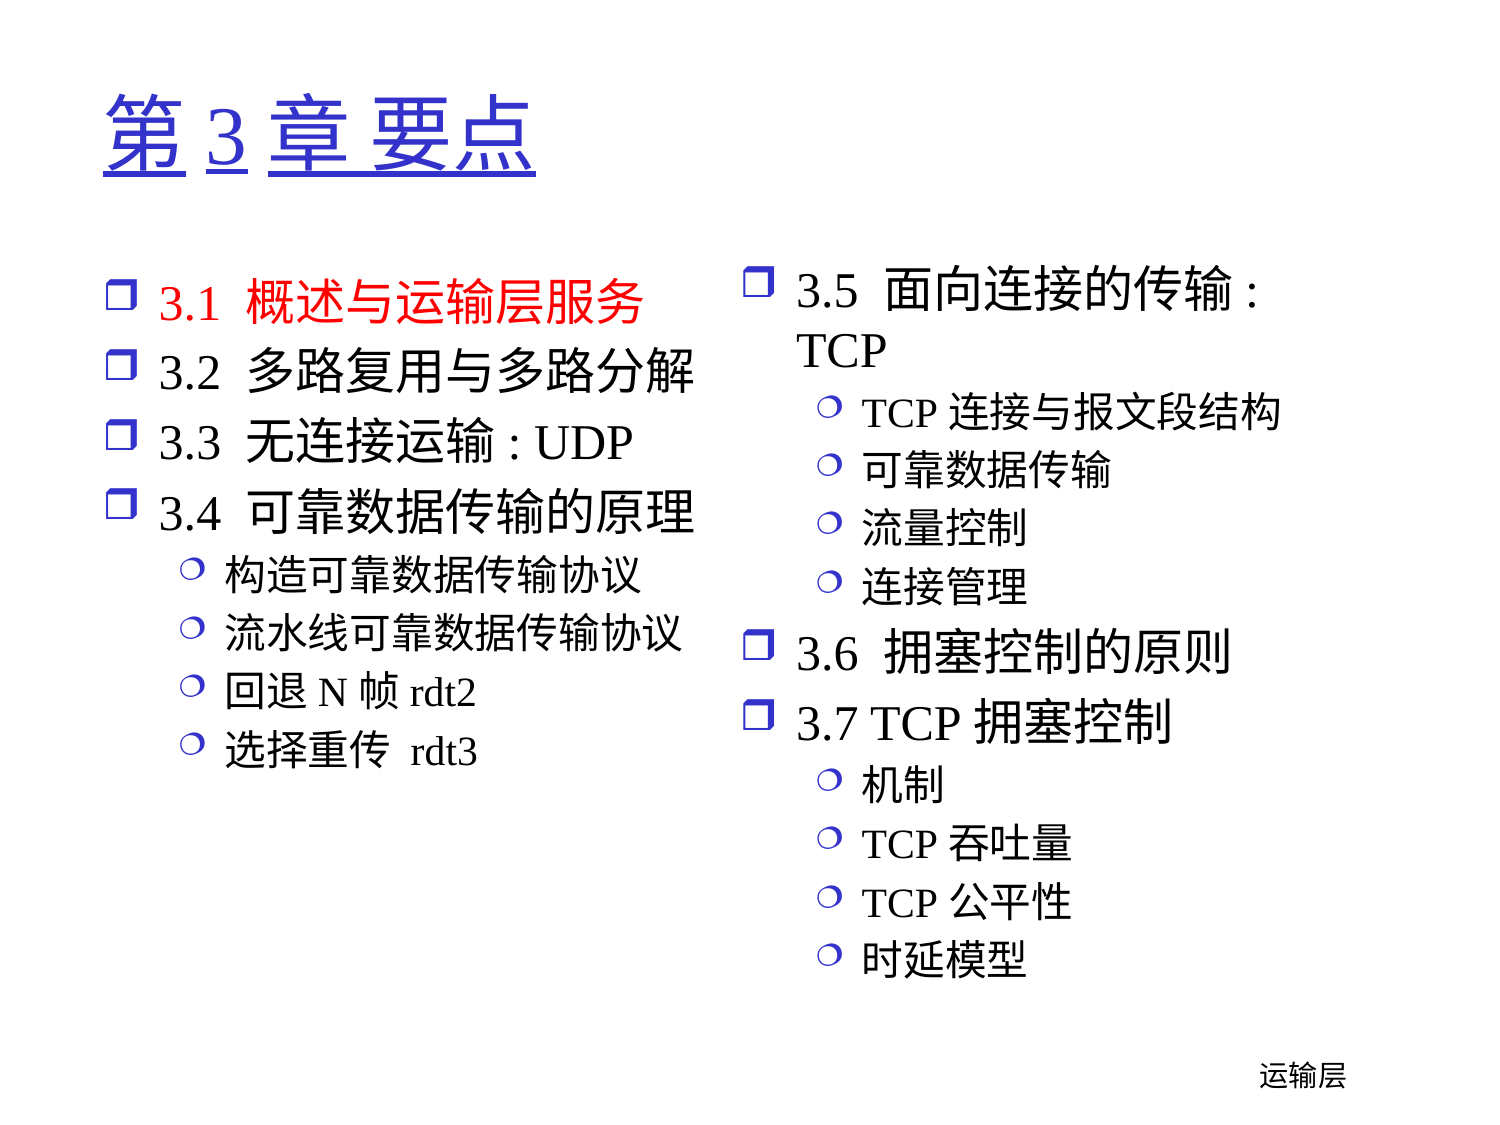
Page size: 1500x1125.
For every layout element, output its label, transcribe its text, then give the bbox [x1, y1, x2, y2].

slide_number [1338, 1049, 1451, 1125]
title 第3章 要点 [87, 37, 1363, 226]
footer 运输层 [887, 1049, 1338, 1125]
text_box 3.5 面向连接的传输: TCP TCP连接与报文段结构 可靠数据传输 流量控制 连接管理 3.6 拥塞控制的原则 3.7 TCP拥塞控制 机制 TCP吞吐量 TCP公平性 时延模型 [725, 249, 1350, 1013]
list 3.1 概述与运输层服务 3.2 多路复用与多路分解 3.3 无连接运输: UDP 3.4 可靠数据传输的原理 构造可靠数据传输协议 流水线可靠数据传输协议 回退N帧rdt2 选择重传 rdt3 [87, 262, 713, 1026]
